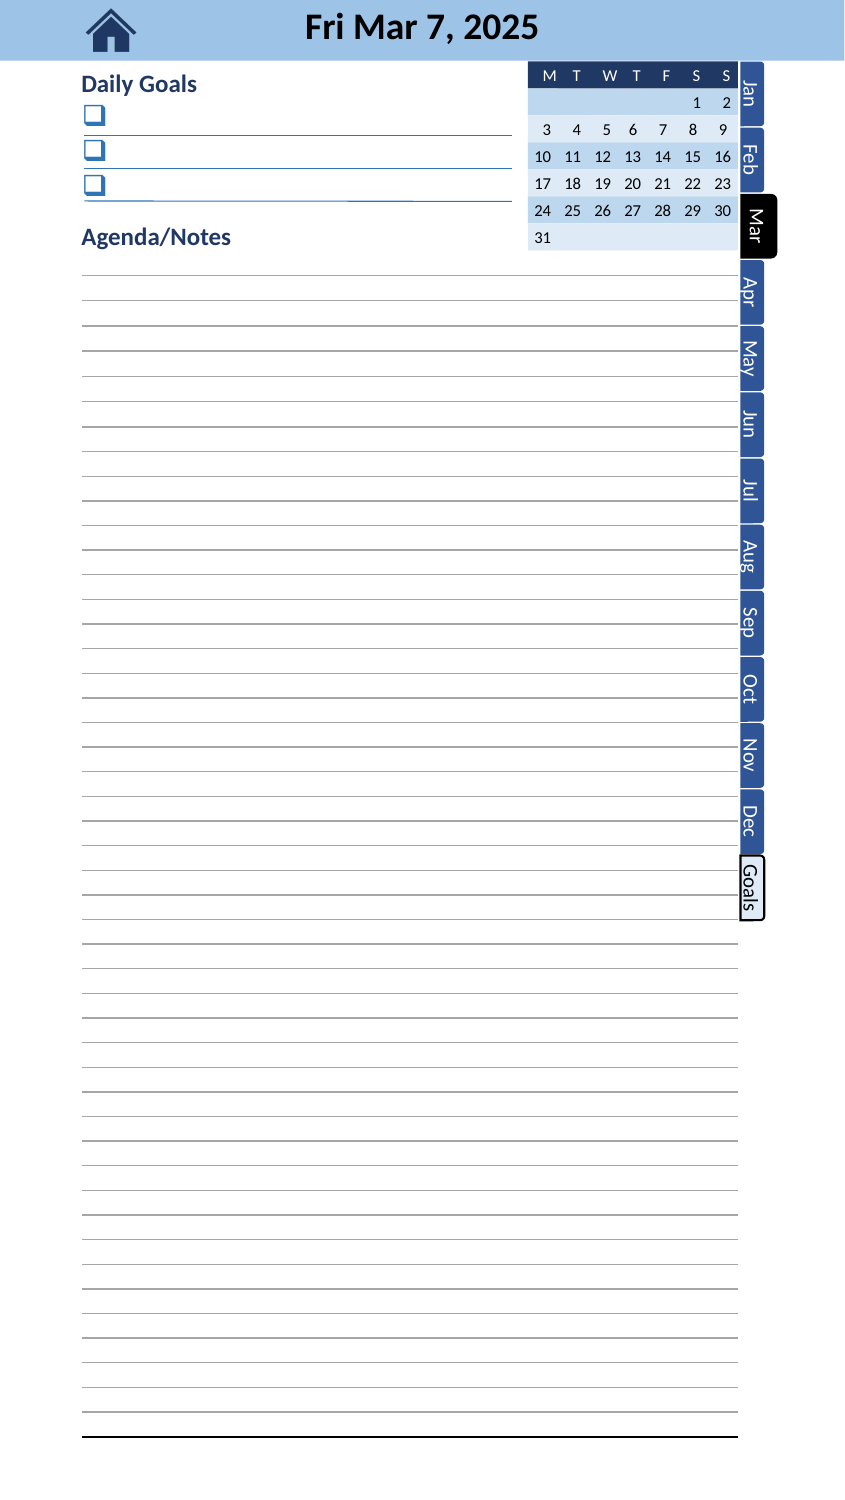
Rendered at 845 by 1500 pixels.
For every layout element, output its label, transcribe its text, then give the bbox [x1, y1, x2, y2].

list Fri Mar 7, 2025 [190, 0, 655, 61]
picture [82, 1, 140, 59]
